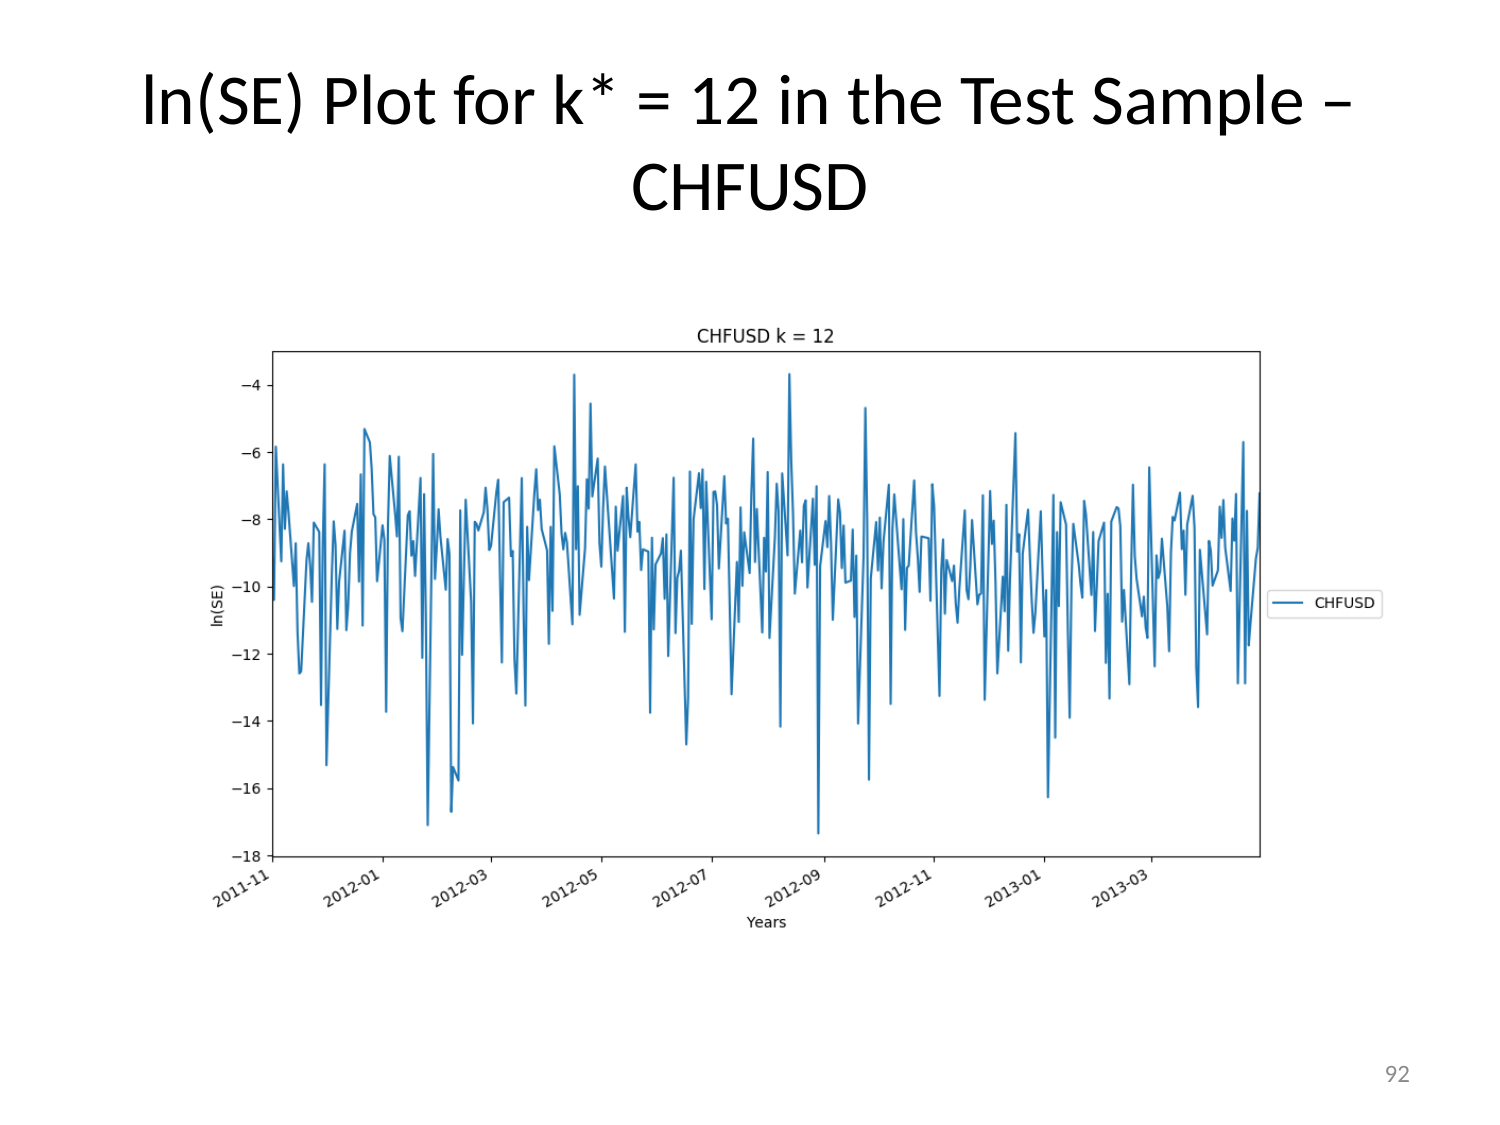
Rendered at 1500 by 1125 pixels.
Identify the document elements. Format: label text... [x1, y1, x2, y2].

slide_number 92 [1074, 1042, 1425, 1103]
title ln(SE) Plot for k* = 12 in the Test Sample – CHFUSD [75, 45, 1425, 233]
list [113, 262, 1387, 1006]
